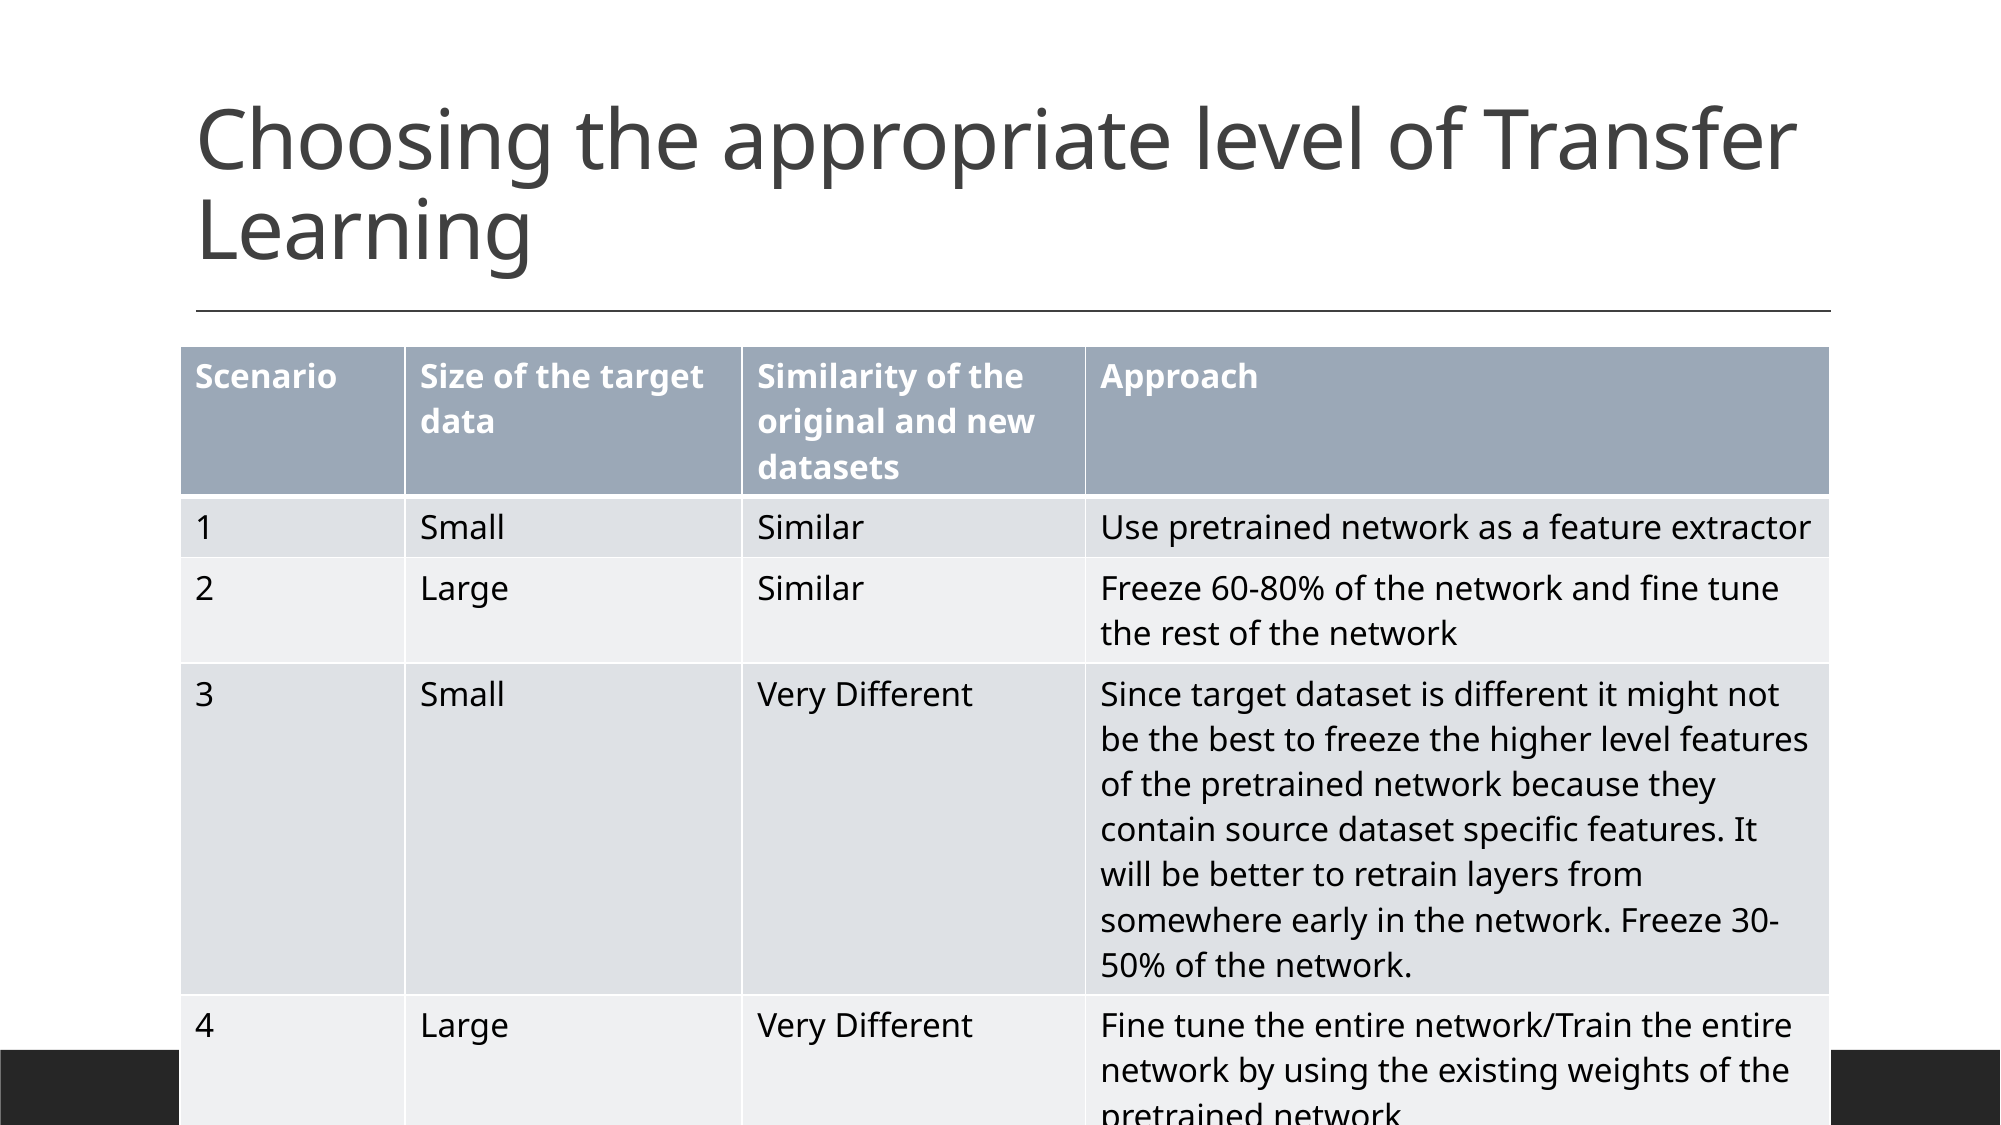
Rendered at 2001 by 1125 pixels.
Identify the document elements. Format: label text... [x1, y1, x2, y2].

table_cell Small [406, 664, 741, 994]
table_cell Large [406, 558, 741, 662]
table_header Size of the target data [406, 347, 741, 494]
table_cell Similar [743, 499, 1085, 557]
table_cell Very Different [743, 664, 1085, 994]
table_cell 1 [181, 499, 404, 557]
table_cell Similar [743, 558, 1085, 662]
table_header Similarity of the original and new datasets [743, 347, 1085, 494]
table_cell 3 [181, 664, 404, 994]
table_header Scenario [181, 347, 404, 494]
table_cell Fine tune the entire network/Train the entire network by using the existing weights of the pretrained network [1086, 996, 1829, 1125]
table_cell Large [406, 996, 741, 1125]
table_cell 4 [181, 996, 404, 1125]
table_header Approach [1086, 347, 1829, 494]
title Choosing the appropriate level of Transfer Learning [180, 47, 1830, 285]
table_cell Freeze 60-80% of the network and fine tune the rest of the network [1086, 558, 1829, 662]
table_cell 2 [181, 558, 404, 662]
table_cell Small [406, 499, 741, 557]
table_cell Since target dataset is different it might not be the best to freeze the higher level features of the pretrained network because they contain source dataset specific features. It will be better to retrain layers from somewhere early in the network. Freeze 30-50% of the network. [1086, 664, 1829, 994]
table_cell Very Different [743, 996, 1085, 1125]
table_cell Use pretrained network as a feature extractor [1086, 499, 1829, 557]
